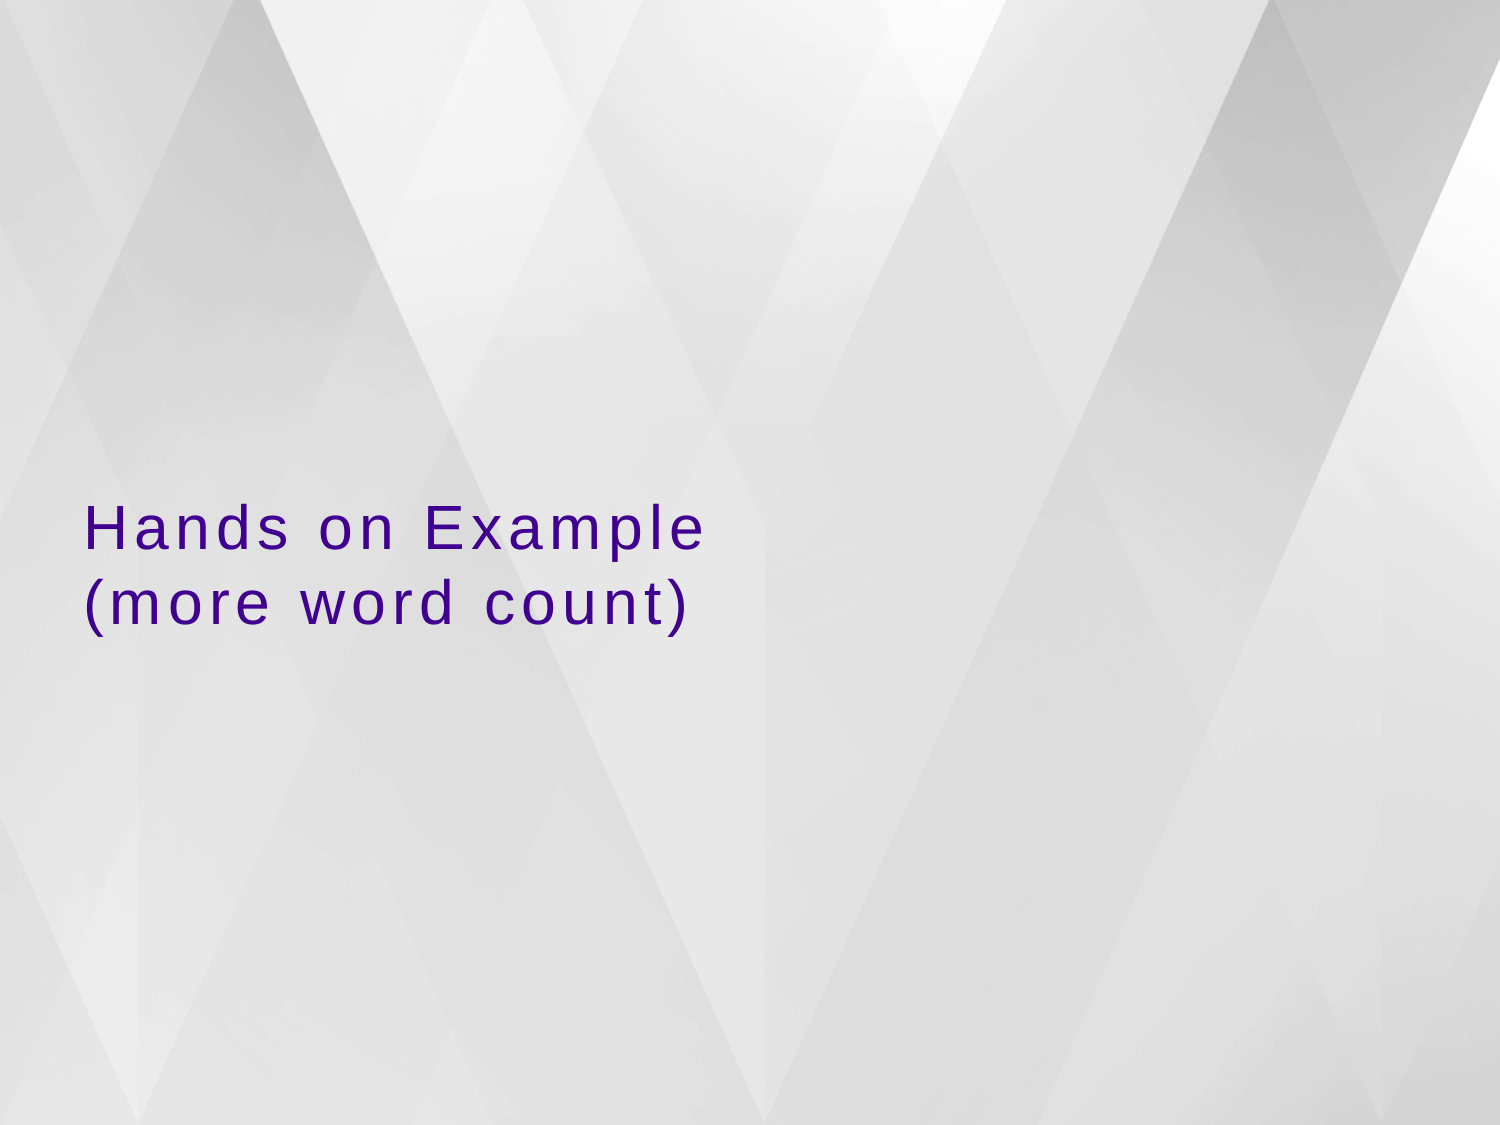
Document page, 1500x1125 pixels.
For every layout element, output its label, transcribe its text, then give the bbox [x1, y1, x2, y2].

title Hands on Example (more word count) [82, 408, 1446, 717]
picture [0, 0, 1500, 1125]
